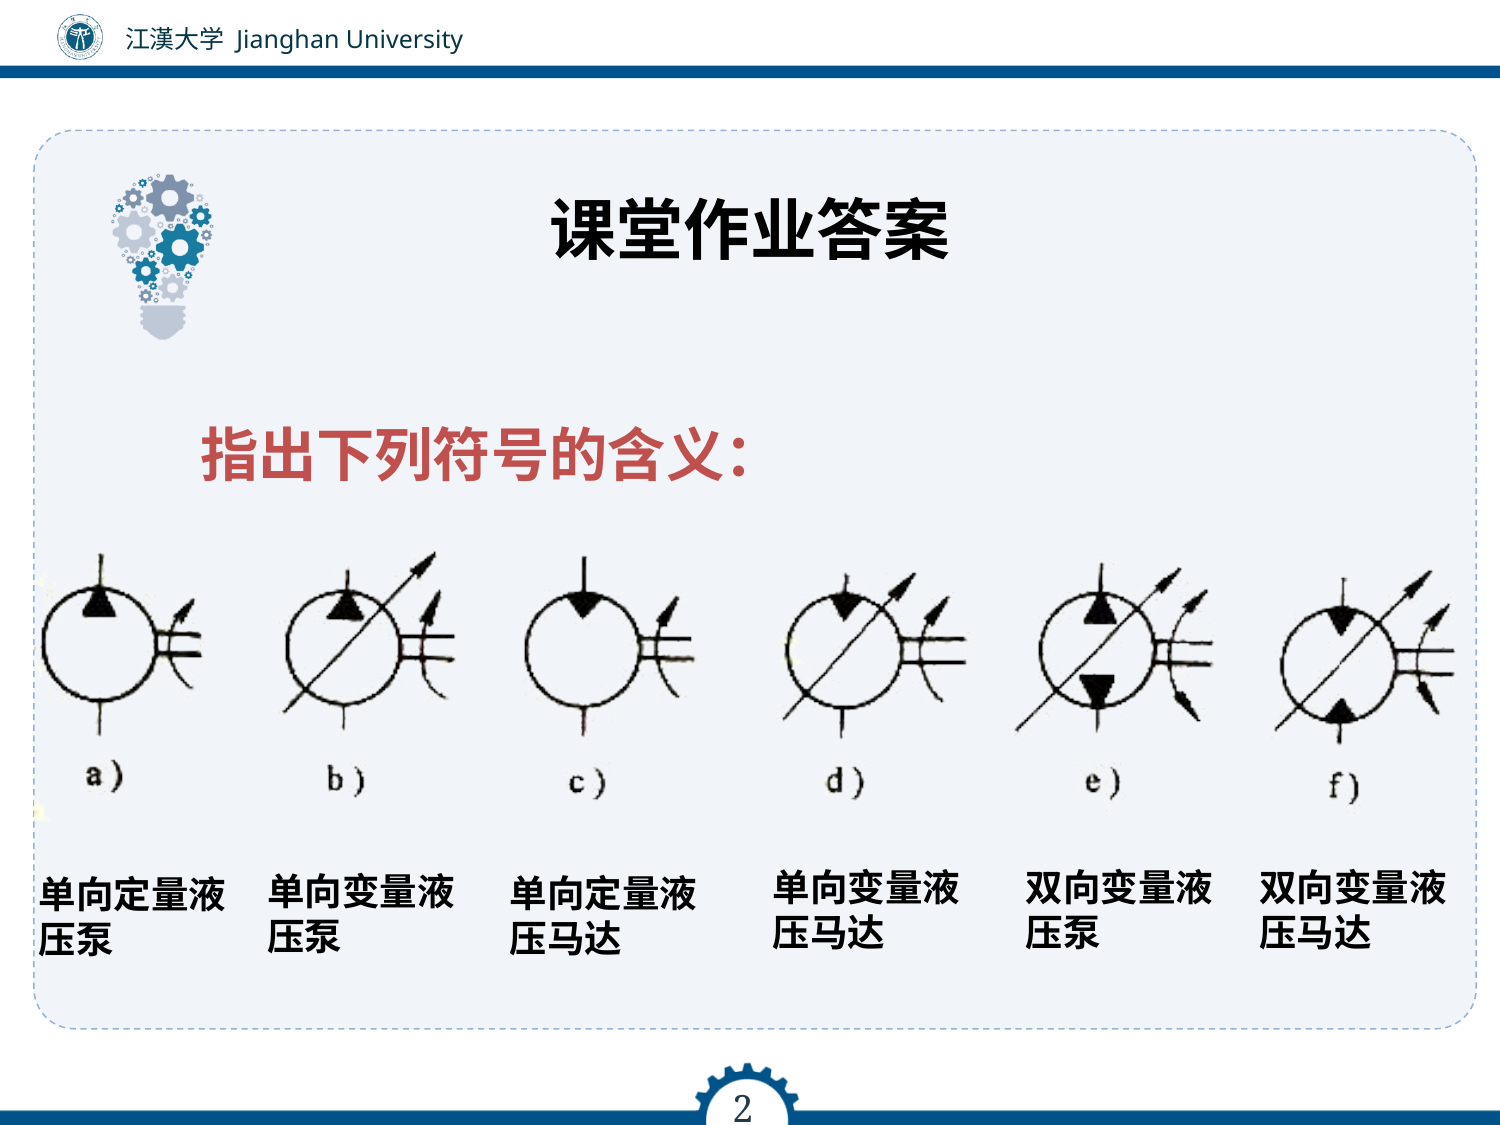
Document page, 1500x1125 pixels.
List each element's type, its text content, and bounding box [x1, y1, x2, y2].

text_box 单向定量液压泵 [23, 863, 253, 969]
text_box 单向定量液压马达 [494, 862, 724, 968]
text_box 双向变量液压泵 [1010, 856, 1240, 962]
text_box 课堂作业答案 指出下列符号的含义： [185, 180, 1316, 512]
text_box [33, 130, 1477, 513]
text_box 江漢大学 Jianghan University [110, 16, 479, 62]
text_box [33, 842, 1477, 997]
picture [54, 11, 105, 62]
text_box [0, 64, 1500, 80]
picture [0, 998, 1500, 1125]
text_box 单向变量液压马达 [757, 856, 987, 962]
picture [33, 513, 1477, 835]
text_box 双向变量液压马达 [1244, 856, 1474, 962]
picture [104, 166, 224, 343]
text_box 单向变量液压泵 [252, 860, 482, 966]
